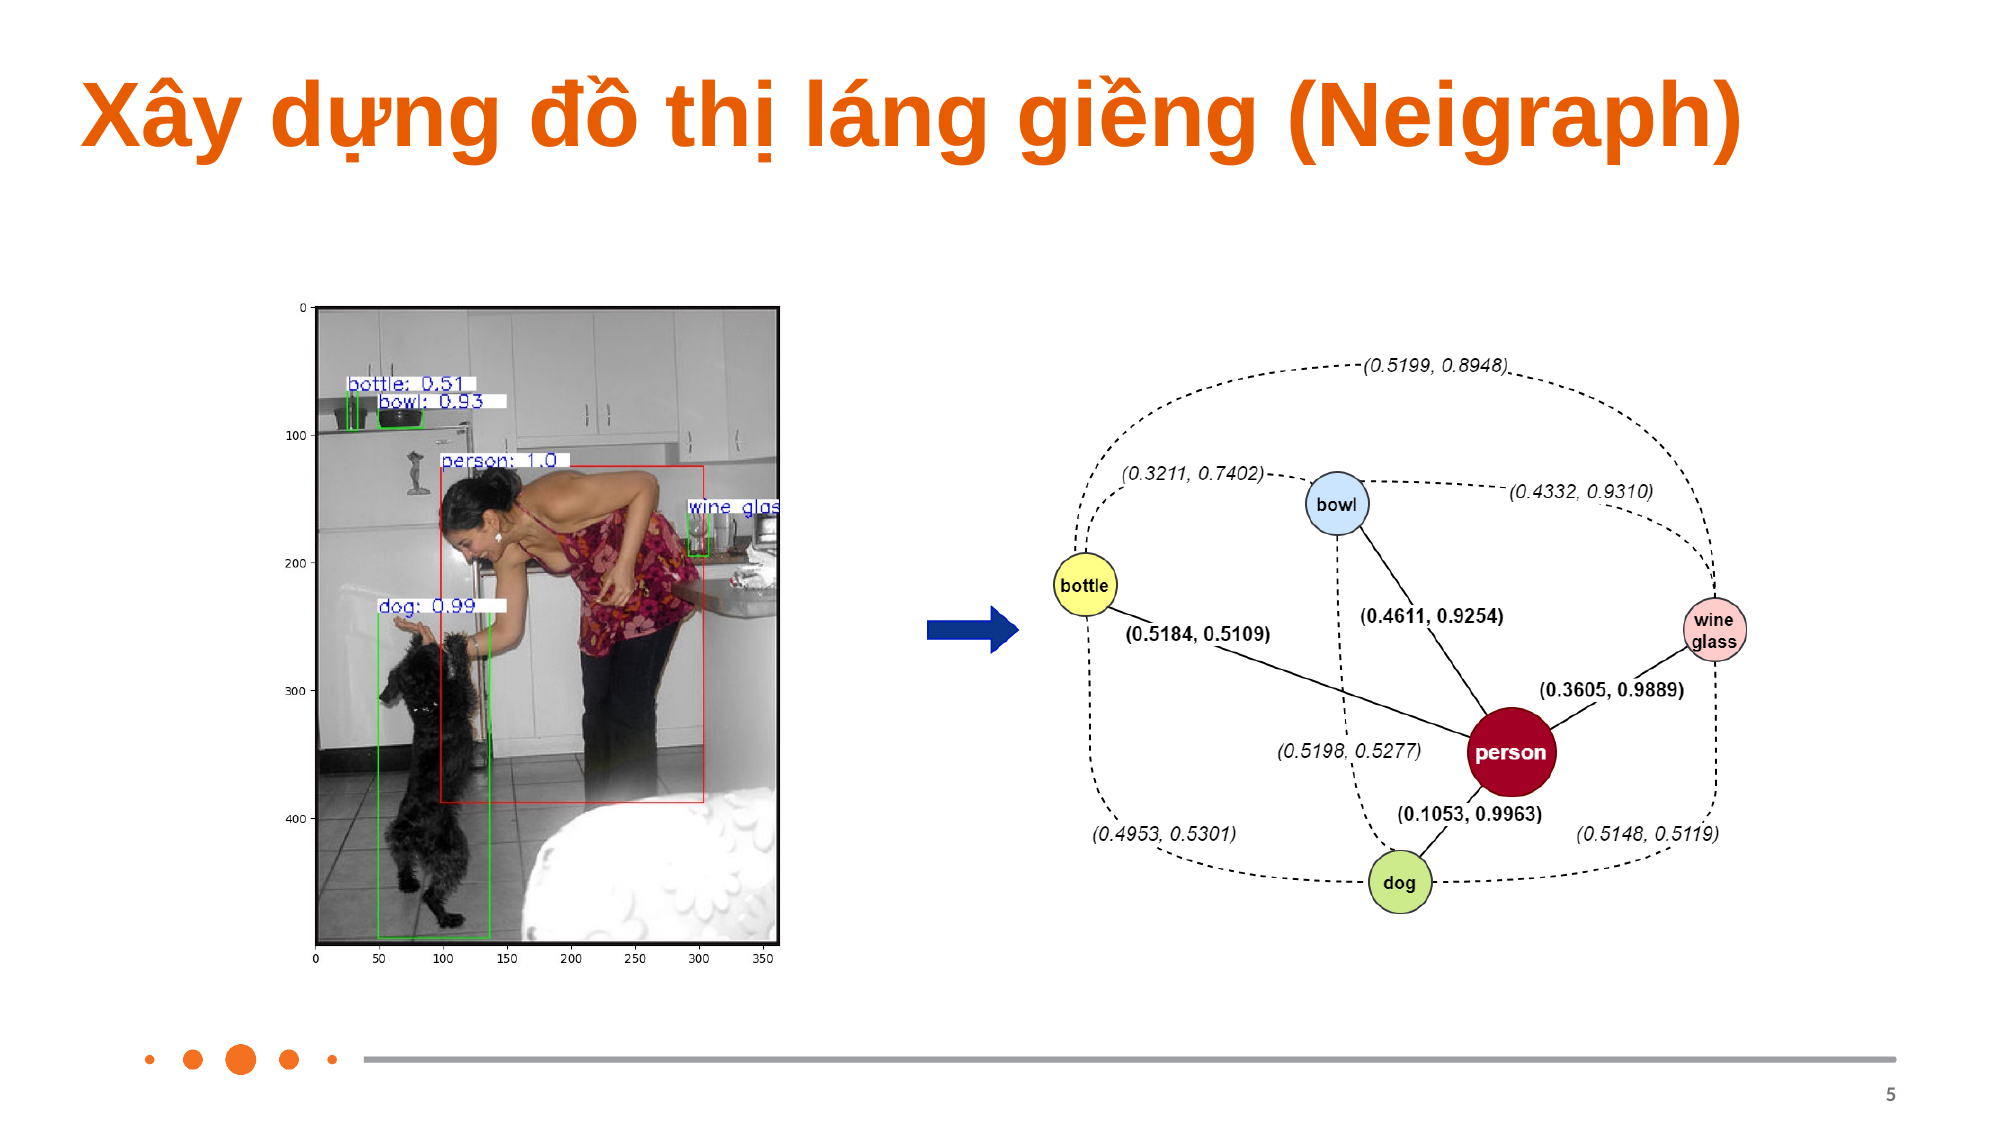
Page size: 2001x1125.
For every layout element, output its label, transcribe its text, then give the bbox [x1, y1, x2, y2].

picture [0, 0, 2000, 1125]
text_box Xây dựng đồ thị láng giềng (Neigraph) [65, 7, 1790, 174]
